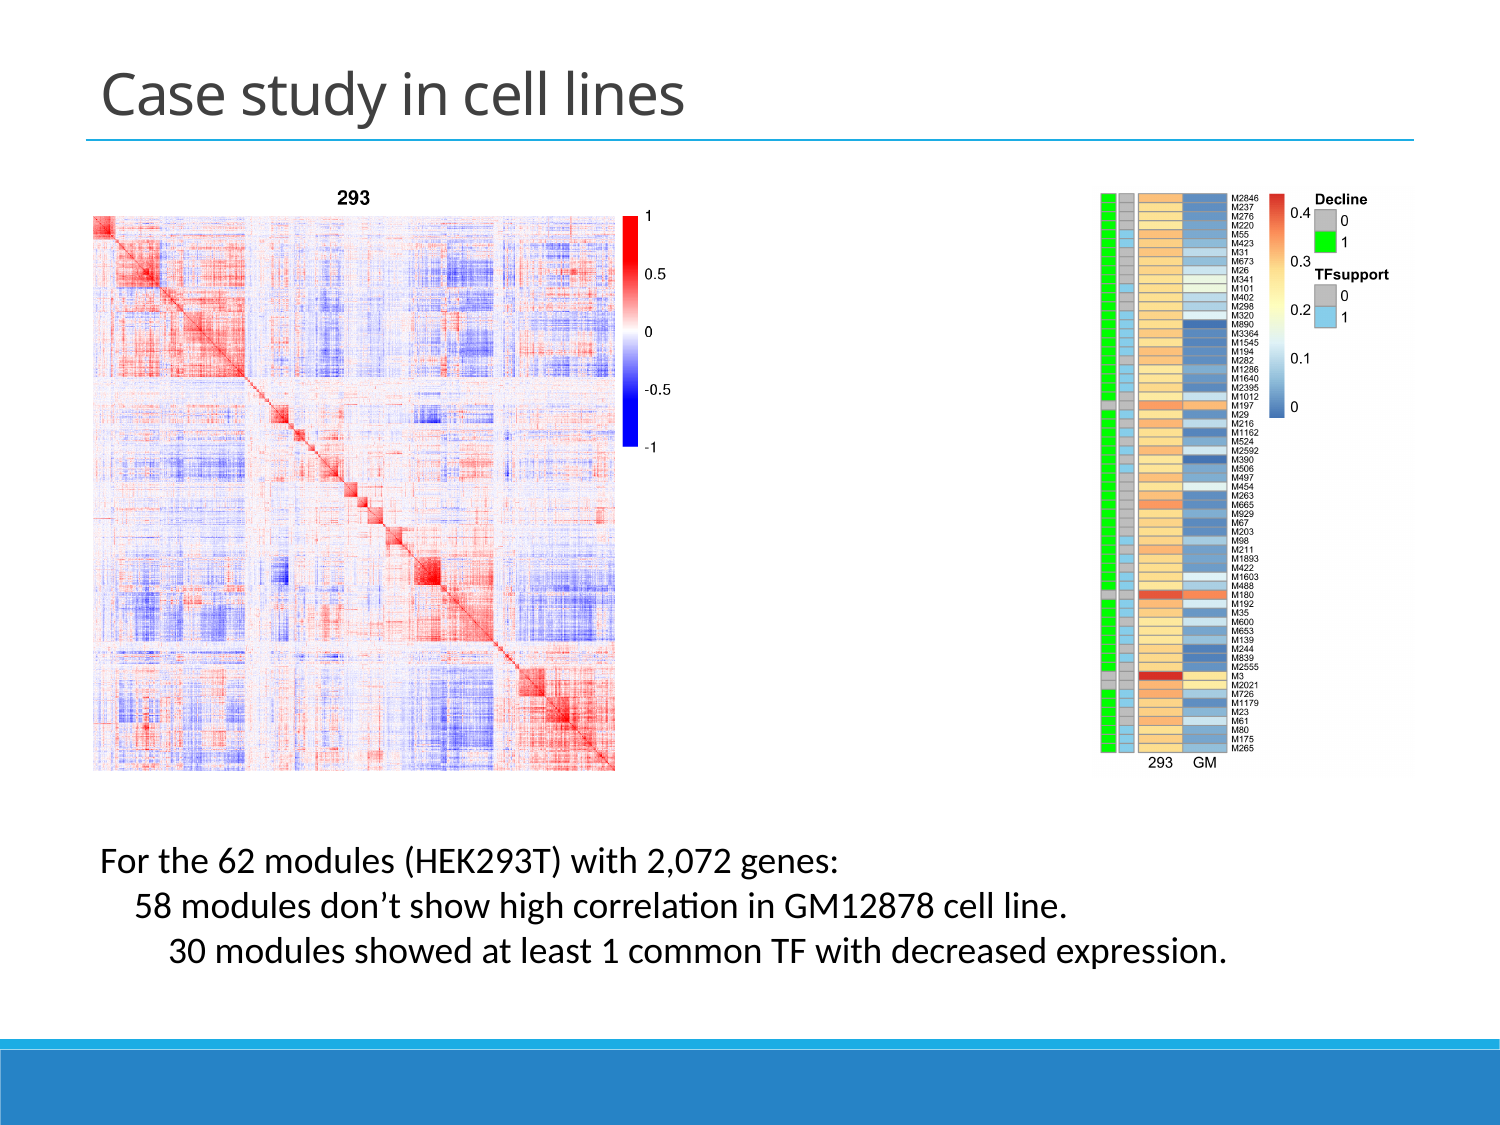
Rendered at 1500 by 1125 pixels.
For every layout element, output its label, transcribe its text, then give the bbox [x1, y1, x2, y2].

title Case study in cell lines [85, 58, 1415, 135]
text_box For the 62 modules (HEK293T) with 2,072 genes: 58 modules don’t show high correlation in GM12878 cell line. 30 modules showed at least 1 common TF with decreased expression. [85, 829, 1400, 979]
picture [84, 186, 677, 778]
picture [1091, 186, 1415, 778]
